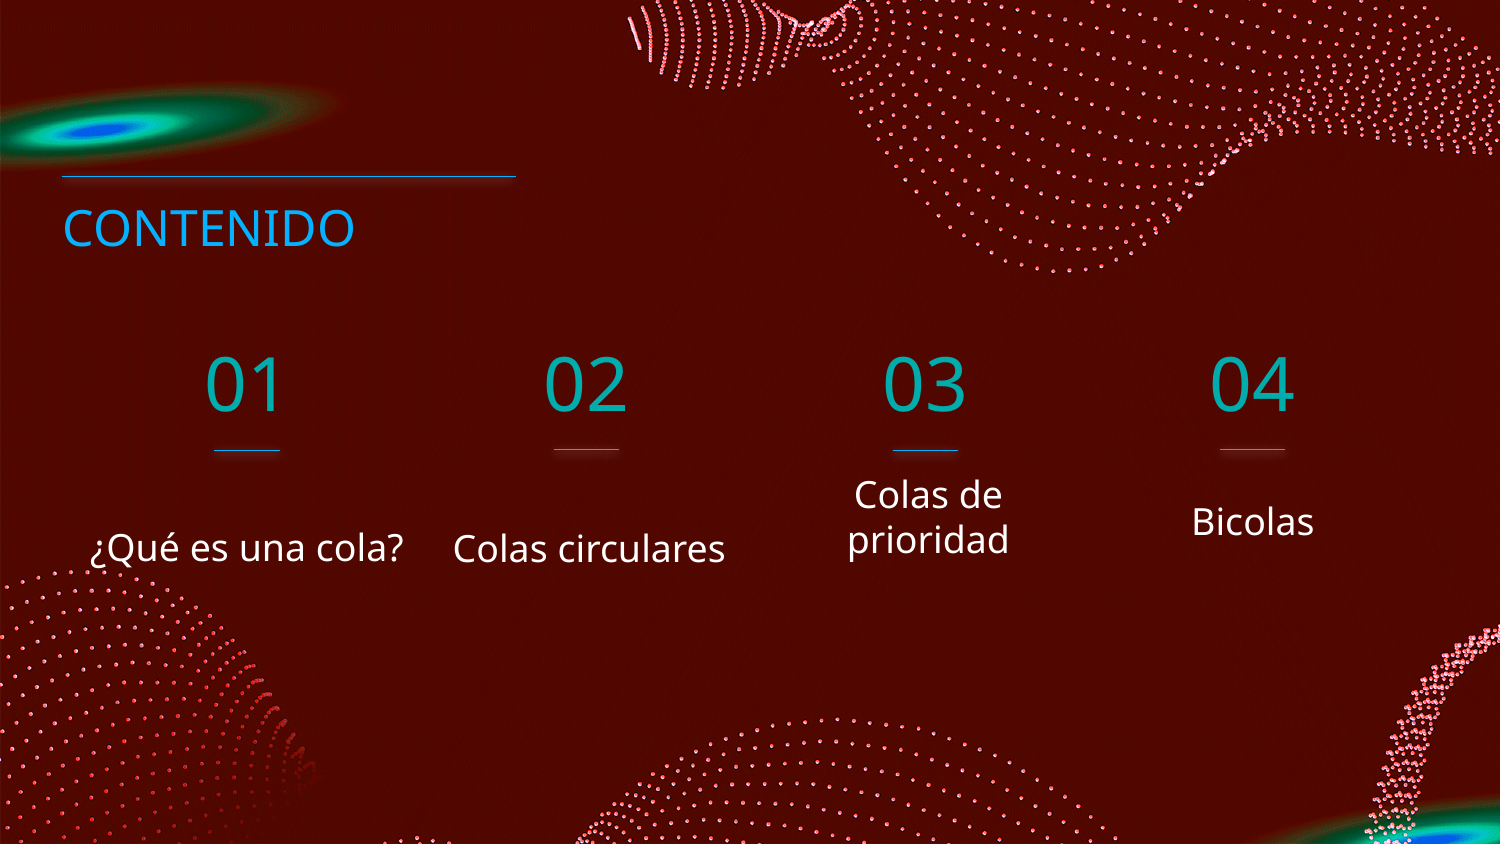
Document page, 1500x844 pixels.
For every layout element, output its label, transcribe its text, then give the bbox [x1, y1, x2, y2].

picture [0, 0, 1500, 844]
title Colas de prioridad [759, 486, 1099, 577]
title 03 [755, 323, 1083, 442]
title Colas circulares [432, 495, 760, 585]
title 01 [77, 337, 416, 442]
text_box 04 [1083, 322, 1423, 442]
text_box Bicolas [1083, 468, 1423, 559]
title ¿Qué es una cola? [62, 494, 432, 585]
title 02 [416, 337, 755, 442]
text_box CONTENIDO [48, 181, 989, 337]
